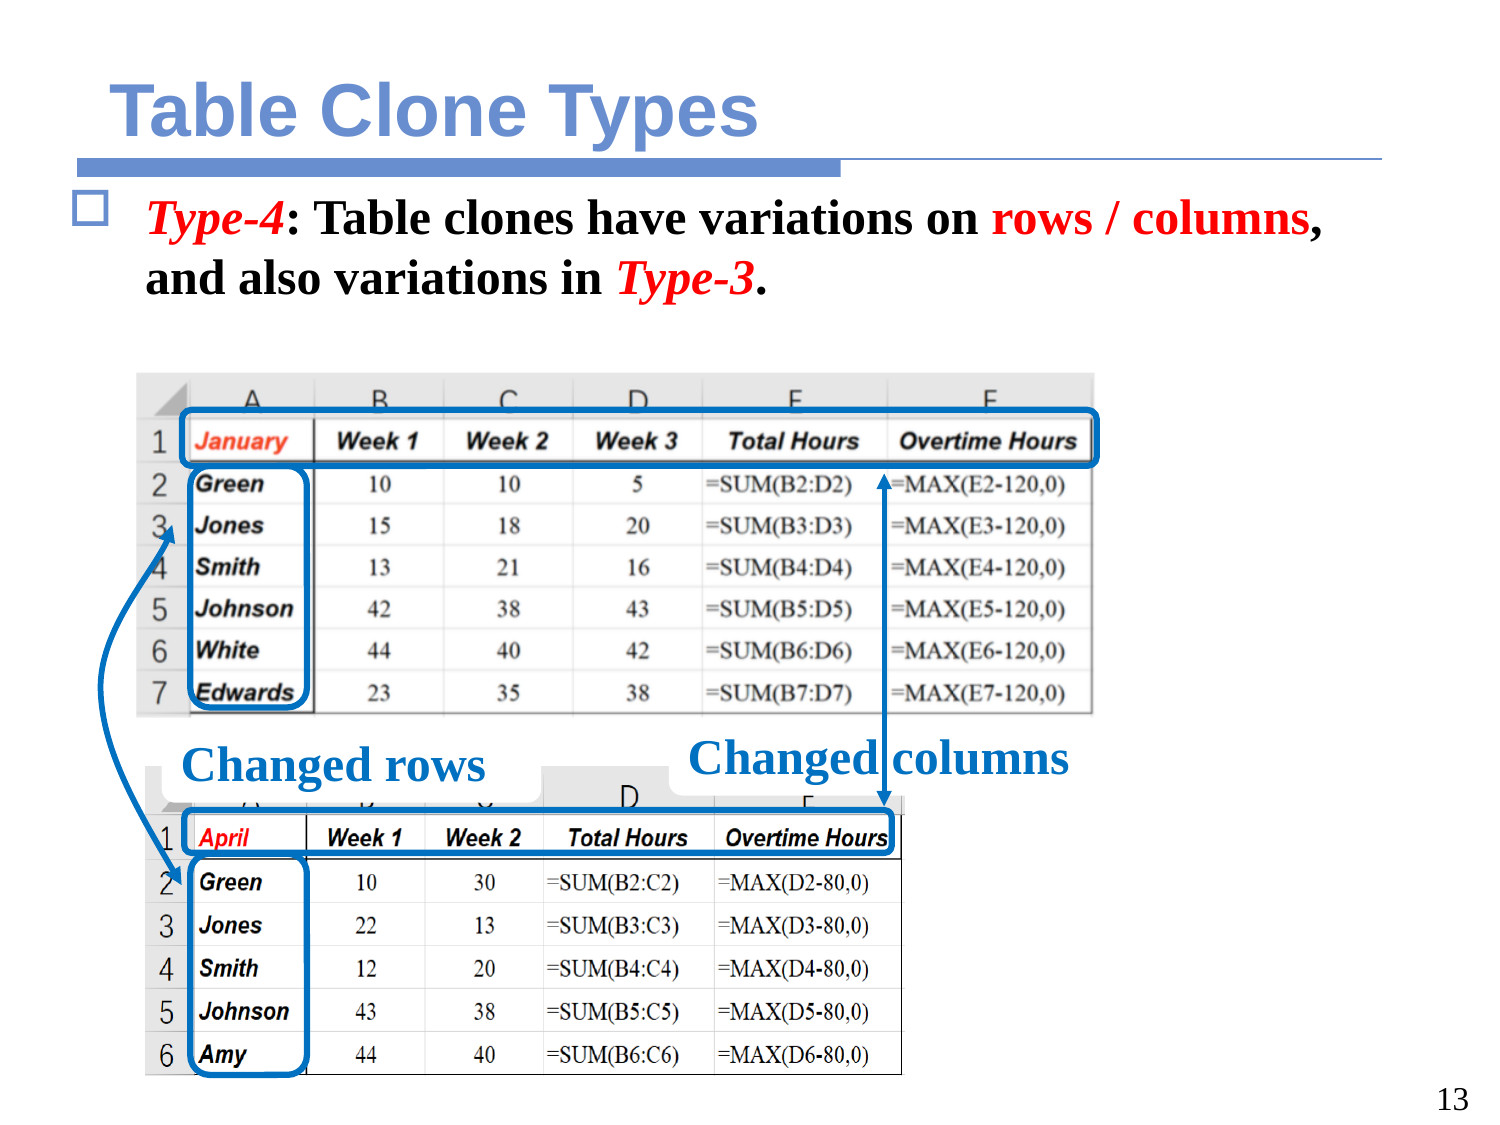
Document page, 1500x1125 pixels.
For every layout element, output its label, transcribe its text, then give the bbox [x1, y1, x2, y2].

slide_number 13 [1405, 1070, 1500, 1123]
text_box Changed rows [178, 734, 542, 765]
title Table Clone Types [94, 50, 1407, 159]
text_box Changed columns [887, 726, 1103, 796]
picture [129, 372, 1098, 725]
text_box [98, 607, 179, 804]
picture [138, 765, 911, 1077]
list Type-4: Table clones have variations on rows / columns, and also variations in Type-3. [53, 176, 1406, 1119]
text_box Changed columns [668, 734, 882, 765]
